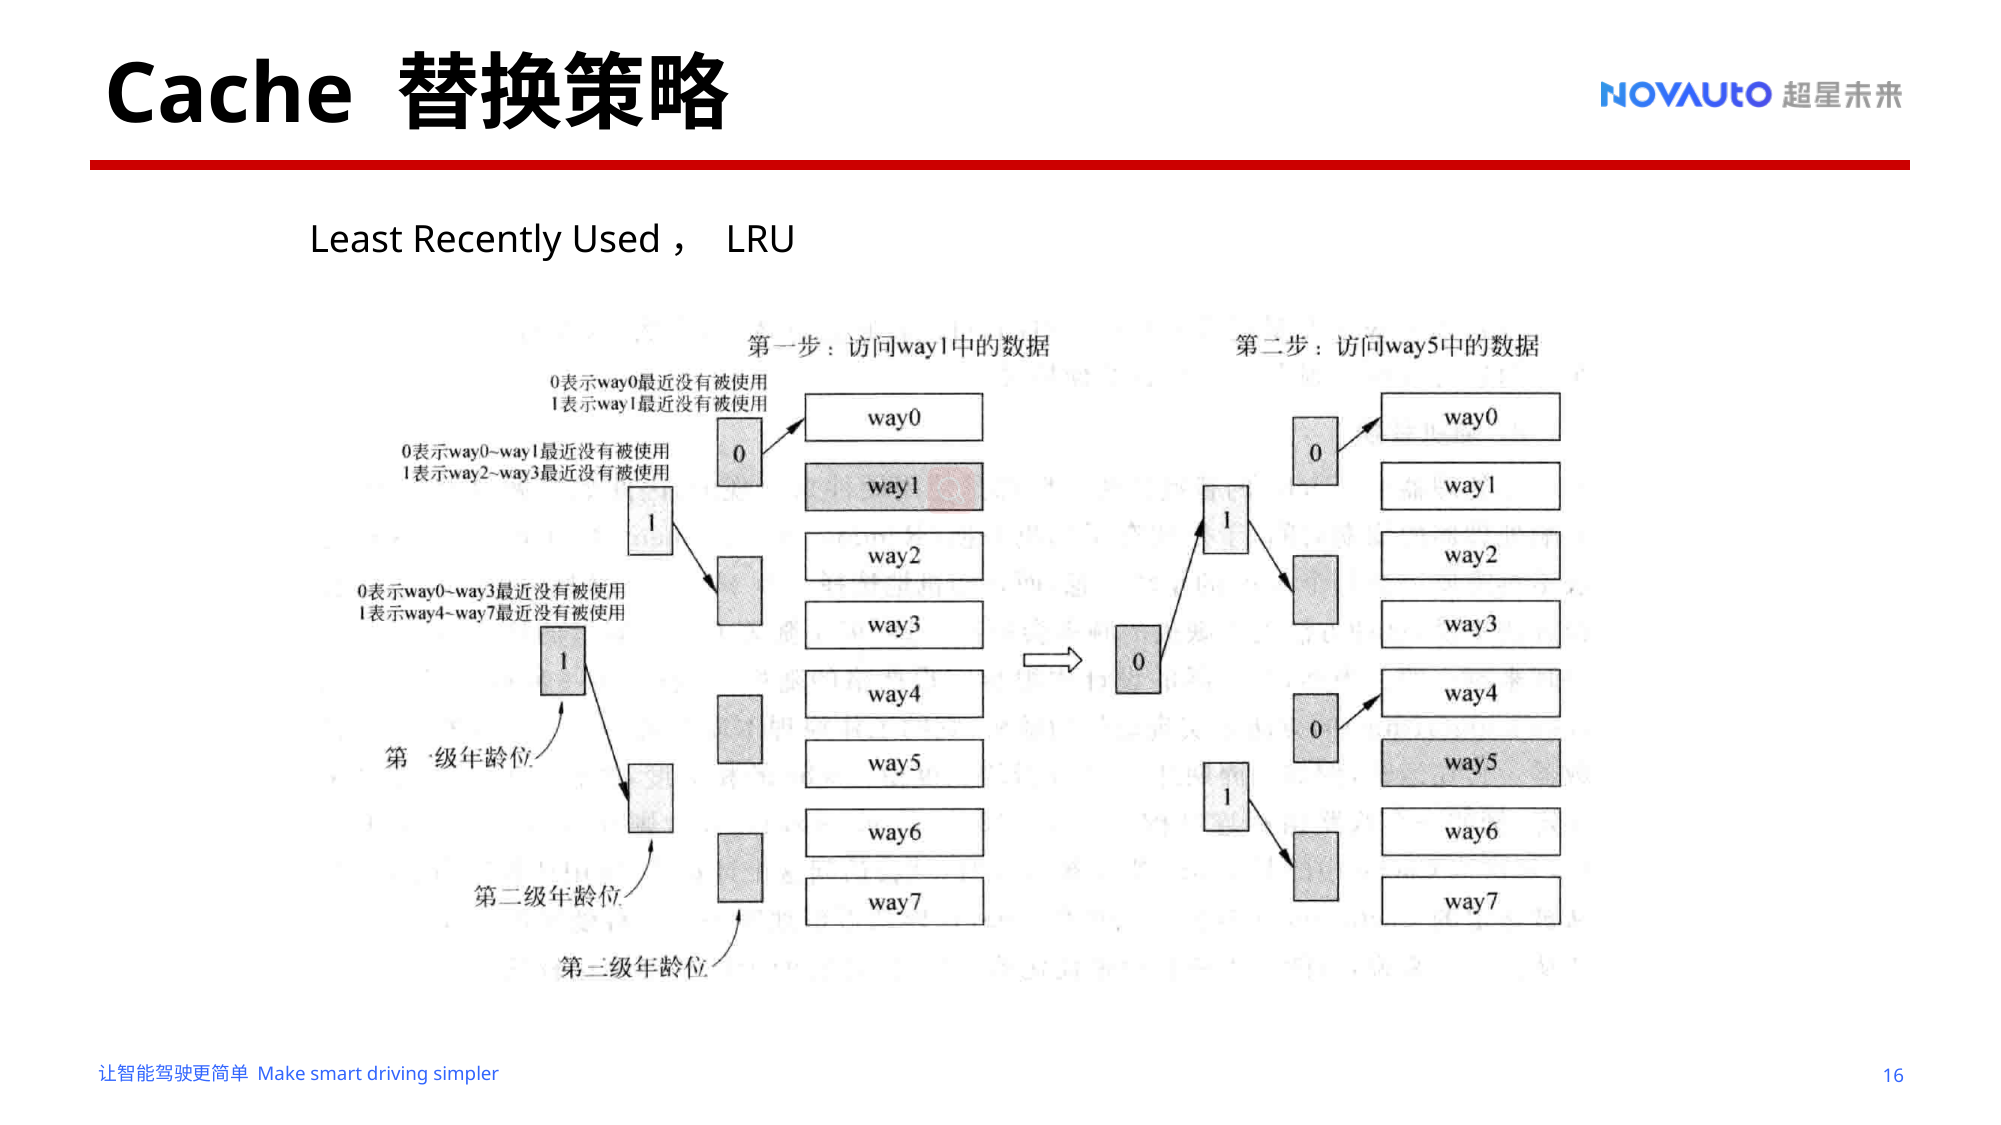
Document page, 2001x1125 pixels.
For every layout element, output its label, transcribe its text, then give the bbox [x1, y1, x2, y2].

title Cache 替换策略 [89, 42, 772, 160]
picture [1601, 81, 1902, 108]
title Cache 替换策略 [89, 166, 772, 176]
text_box Least Recently Used， LRU [294, 207, 1292, 267]
picture [320, 309, 1647, 998]
